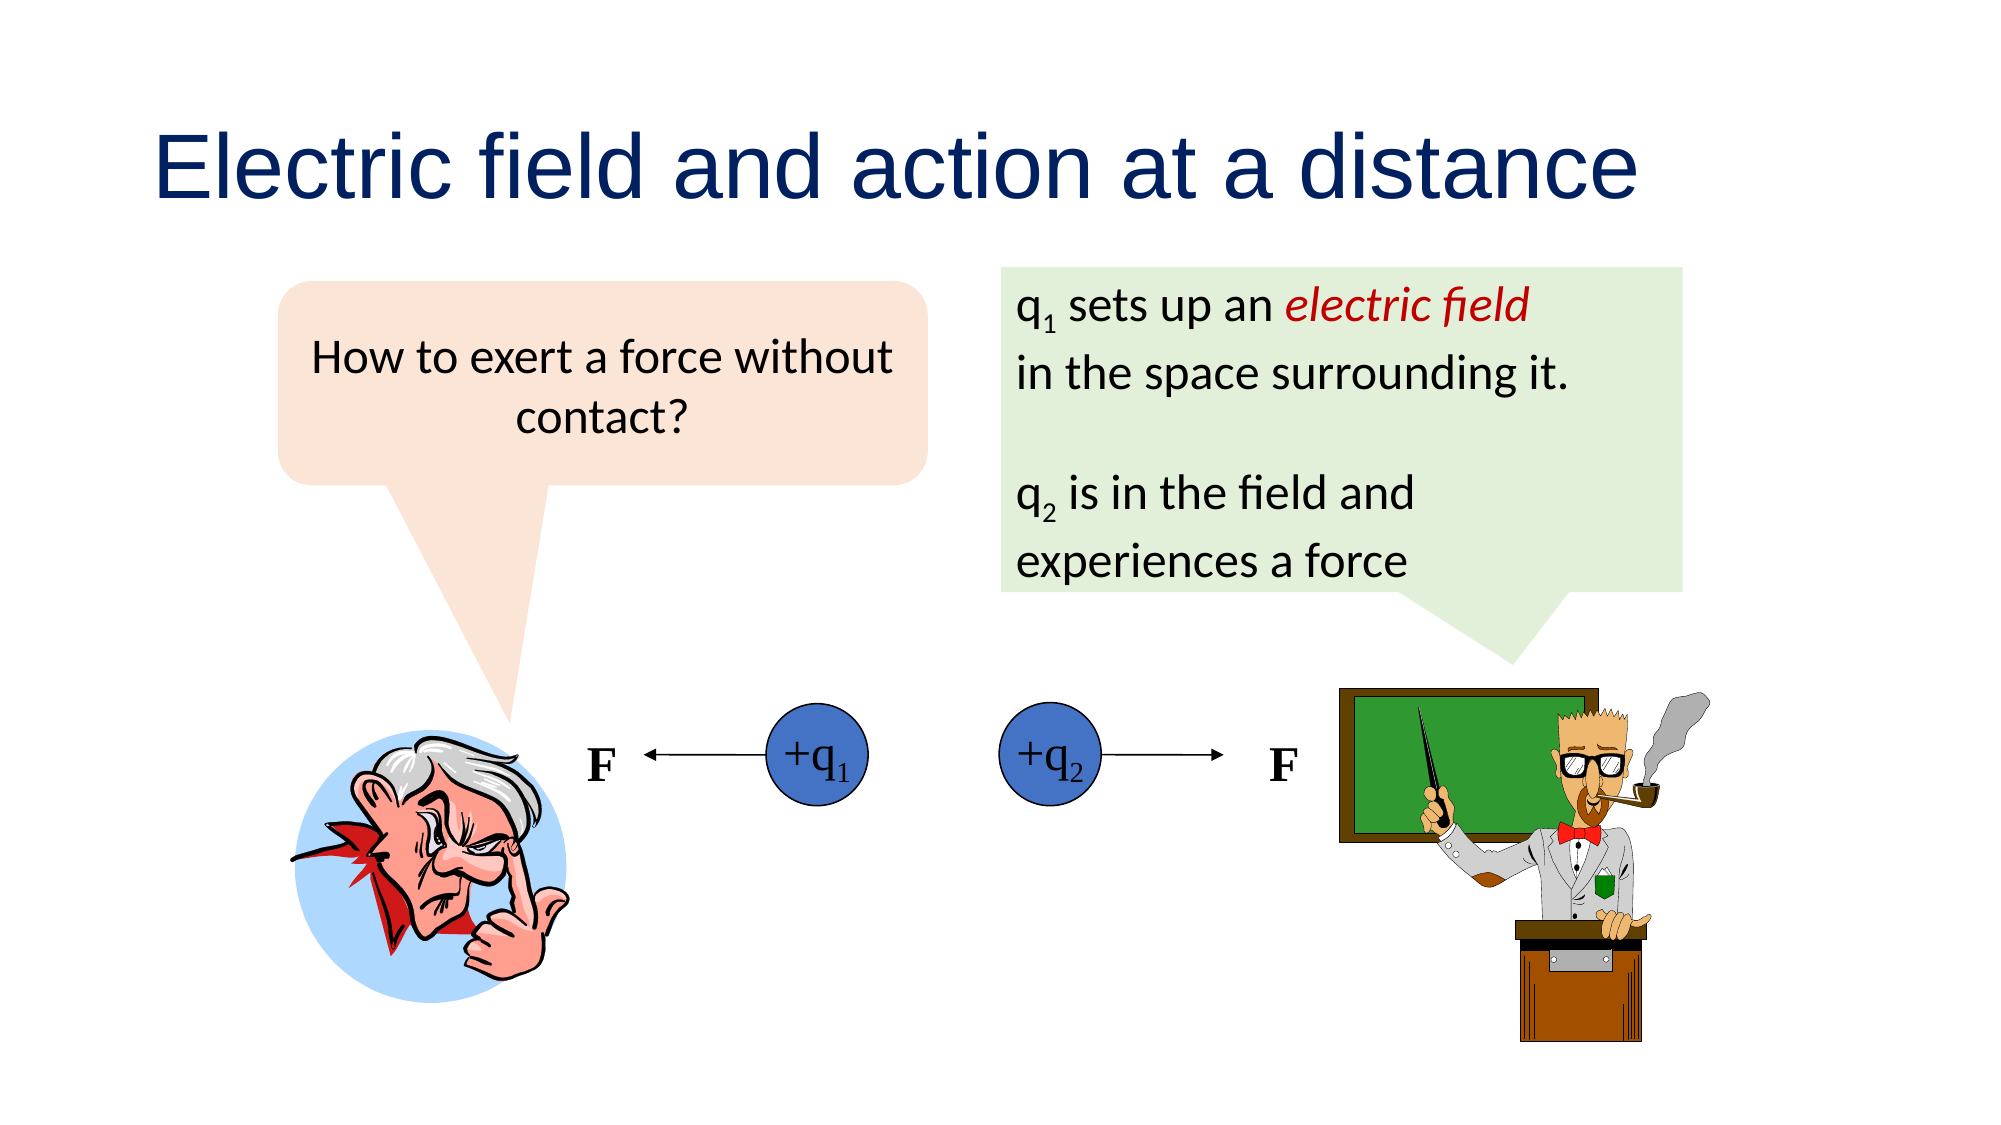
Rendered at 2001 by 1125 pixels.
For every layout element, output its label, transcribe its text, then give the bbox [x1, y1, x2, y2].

picture [288, 729, 576, 1004]
text_box q1 sets up an electric field in the space surrounding it. q2 is in the field and experiences a force [1000, 267, 1683, 666]
picture [1338, 687, 1711, 1043]
text_box How to exert a force without contact? [277, 280, 929, 726]
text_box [572, 702, 1316, 806]
title Electric field and action at a distance [137, 59, 1863, 278]
